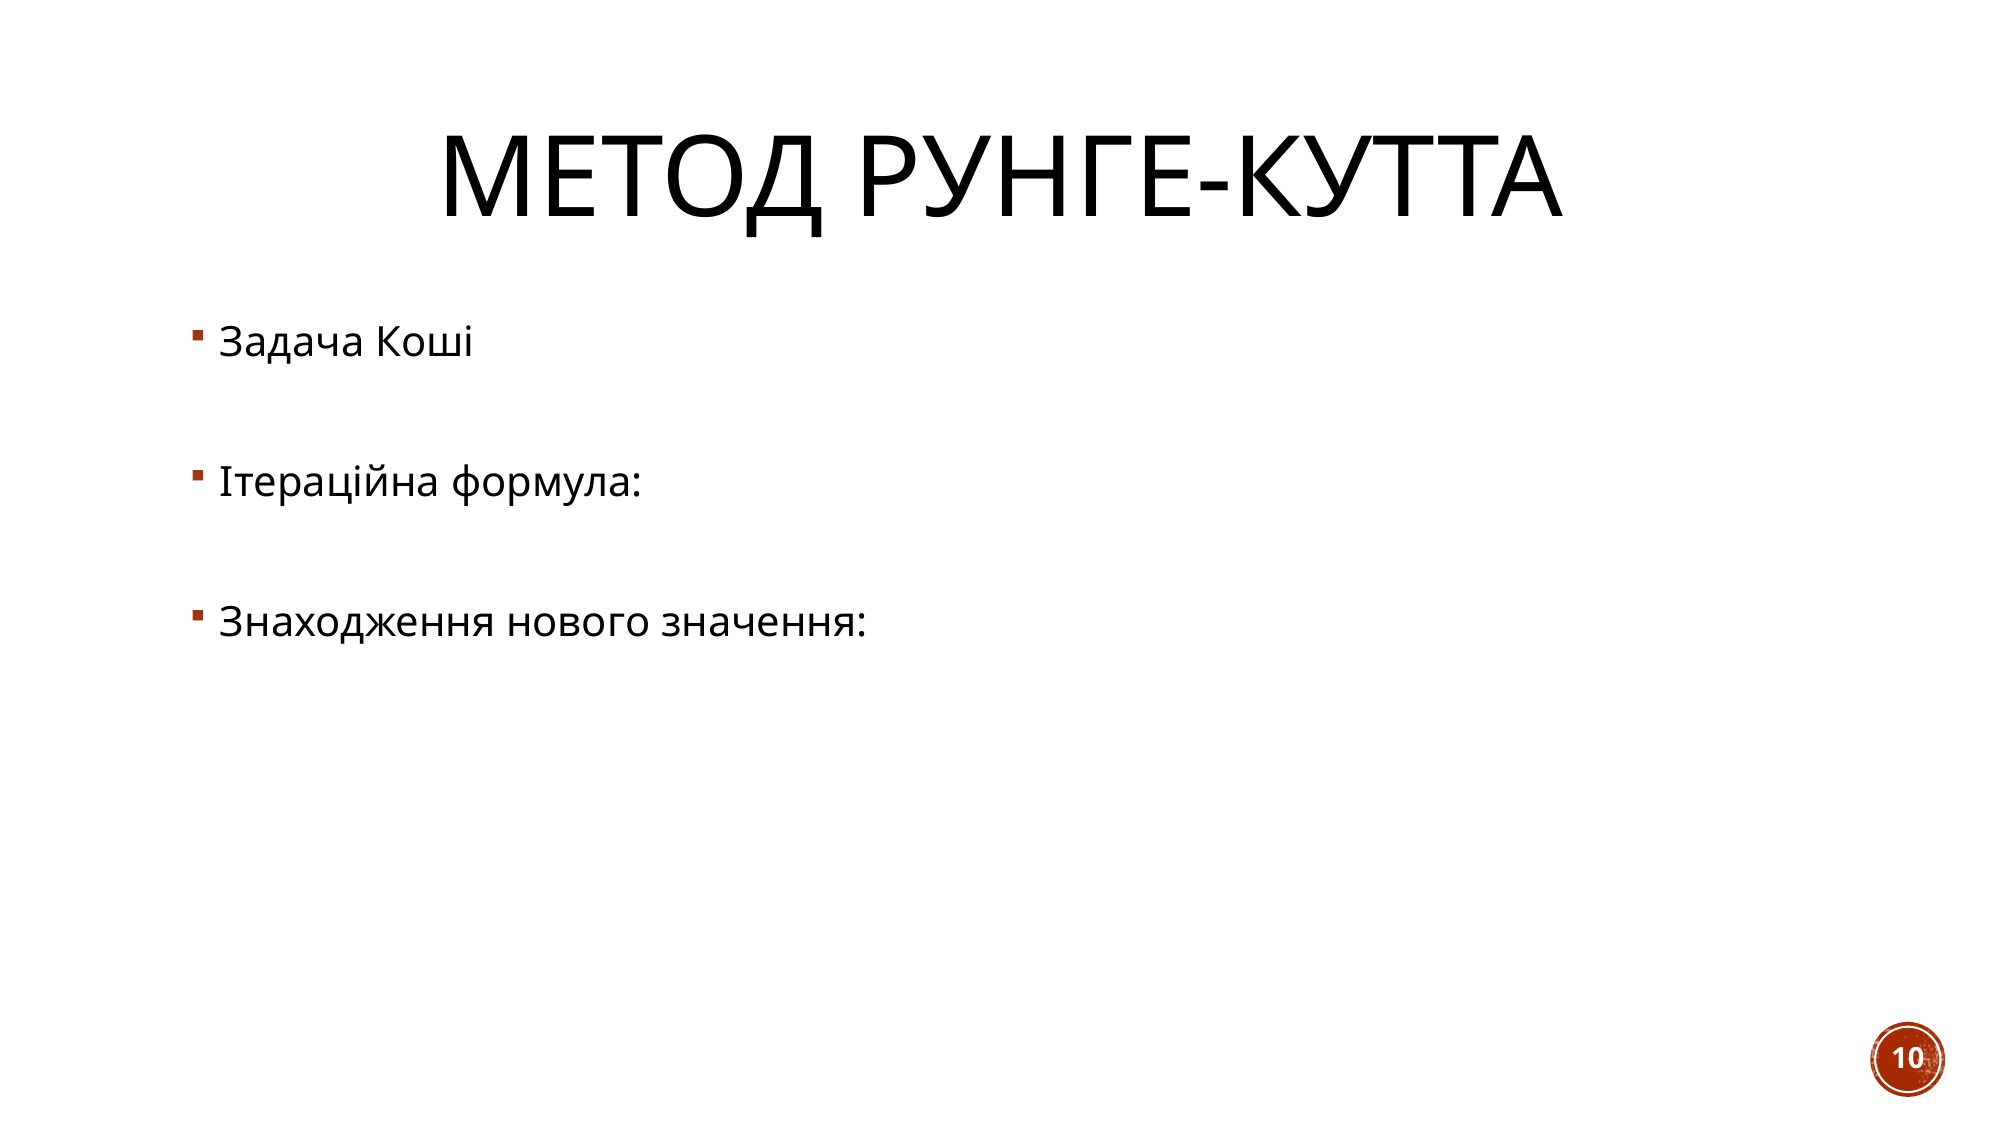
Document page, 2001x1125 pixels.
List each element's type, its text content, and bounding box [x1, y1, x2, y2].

title Метод рунге-кутта [175, 48, 1826, 313]
slide_number 10 [1855, 1028, 1961, 1089]
